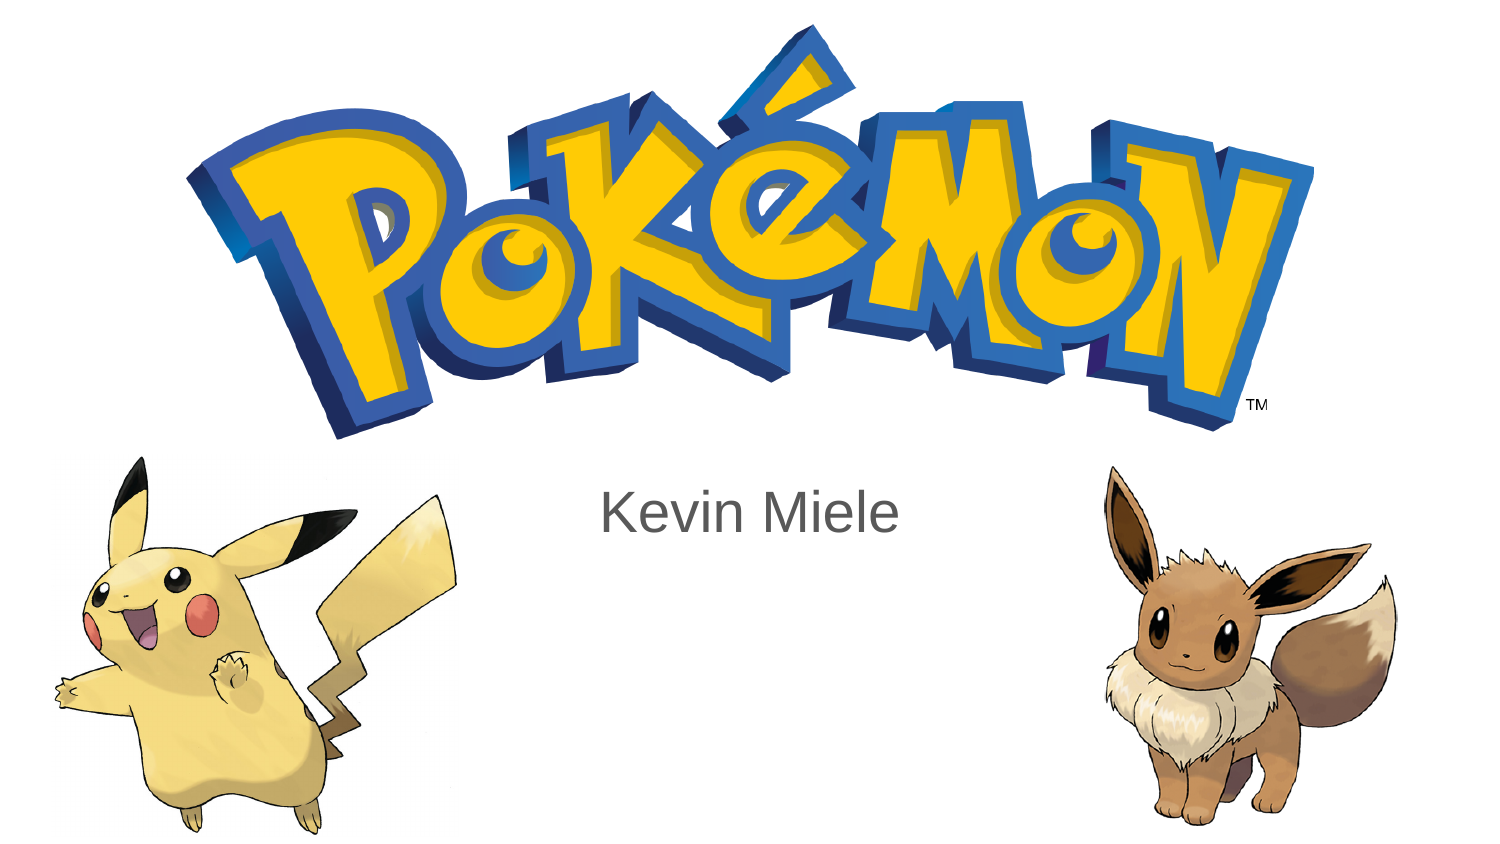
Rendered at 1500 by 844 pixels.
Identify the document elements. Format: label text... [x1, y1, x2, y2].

subtitle Kevin Miele [464, 464, 1047, 595]
picture [1052, 447, 1450, 844]
picture [186, 24, 1314, 441]
picture [50, 454, 460, 837]
